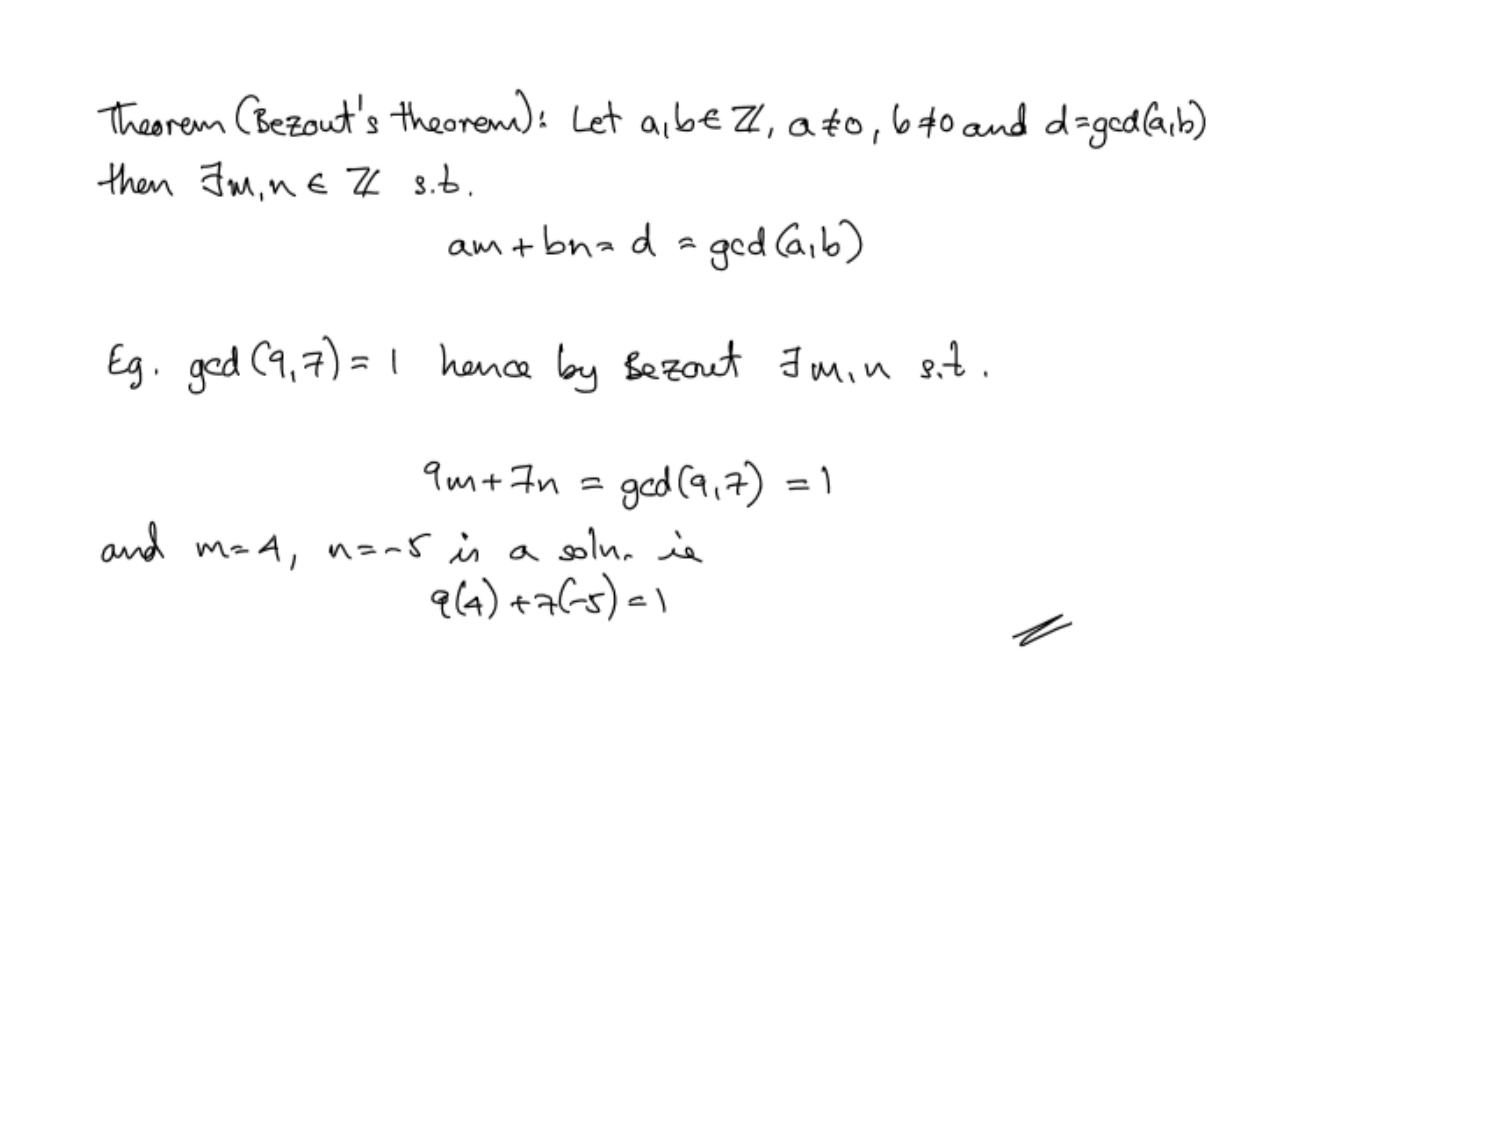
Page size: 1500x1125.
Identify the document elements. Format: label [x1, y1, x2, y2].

picture [62, 49, 1279, 663]
